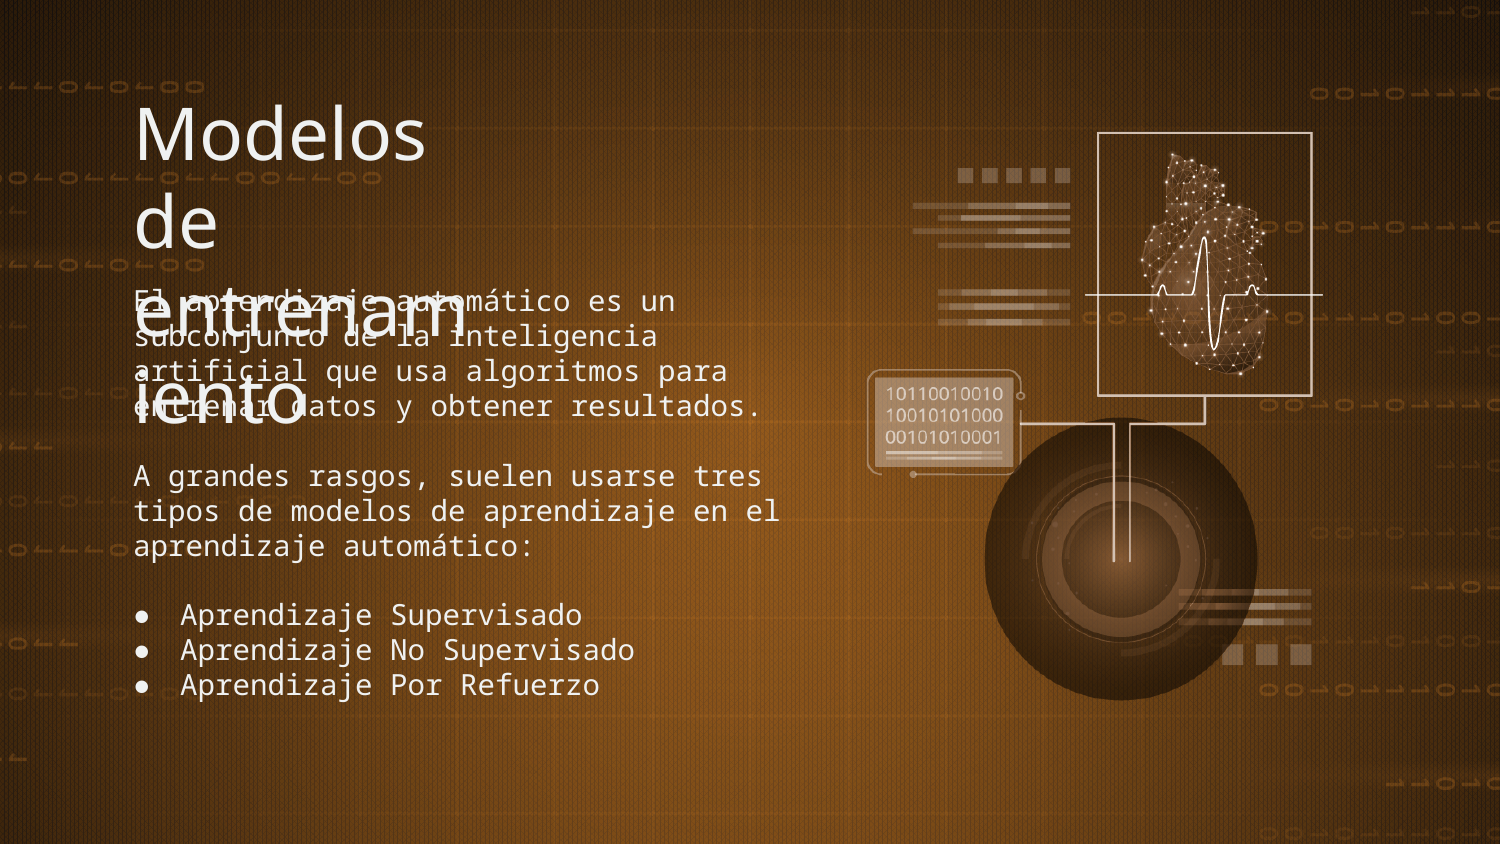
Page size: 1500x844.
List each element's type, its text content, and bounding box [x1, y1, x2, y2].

title Modelos de entrenamiento [118, 72, 503, 267]
picture [0, 0, 1500, 844]
list El aprendizaje automático es un subconjunto de la inteligencia artificial que usa algoritmos para entrenar datos y obtener resultados. A grandes rasgos, suelen usarse tres tipos de modelos de aprendizaje en el aprendizaje automático: Aprendizaje Supervisado Aprendizaje No Supervisado Aprendizaje Por Refuerzo [118, 267, 804, 750]
